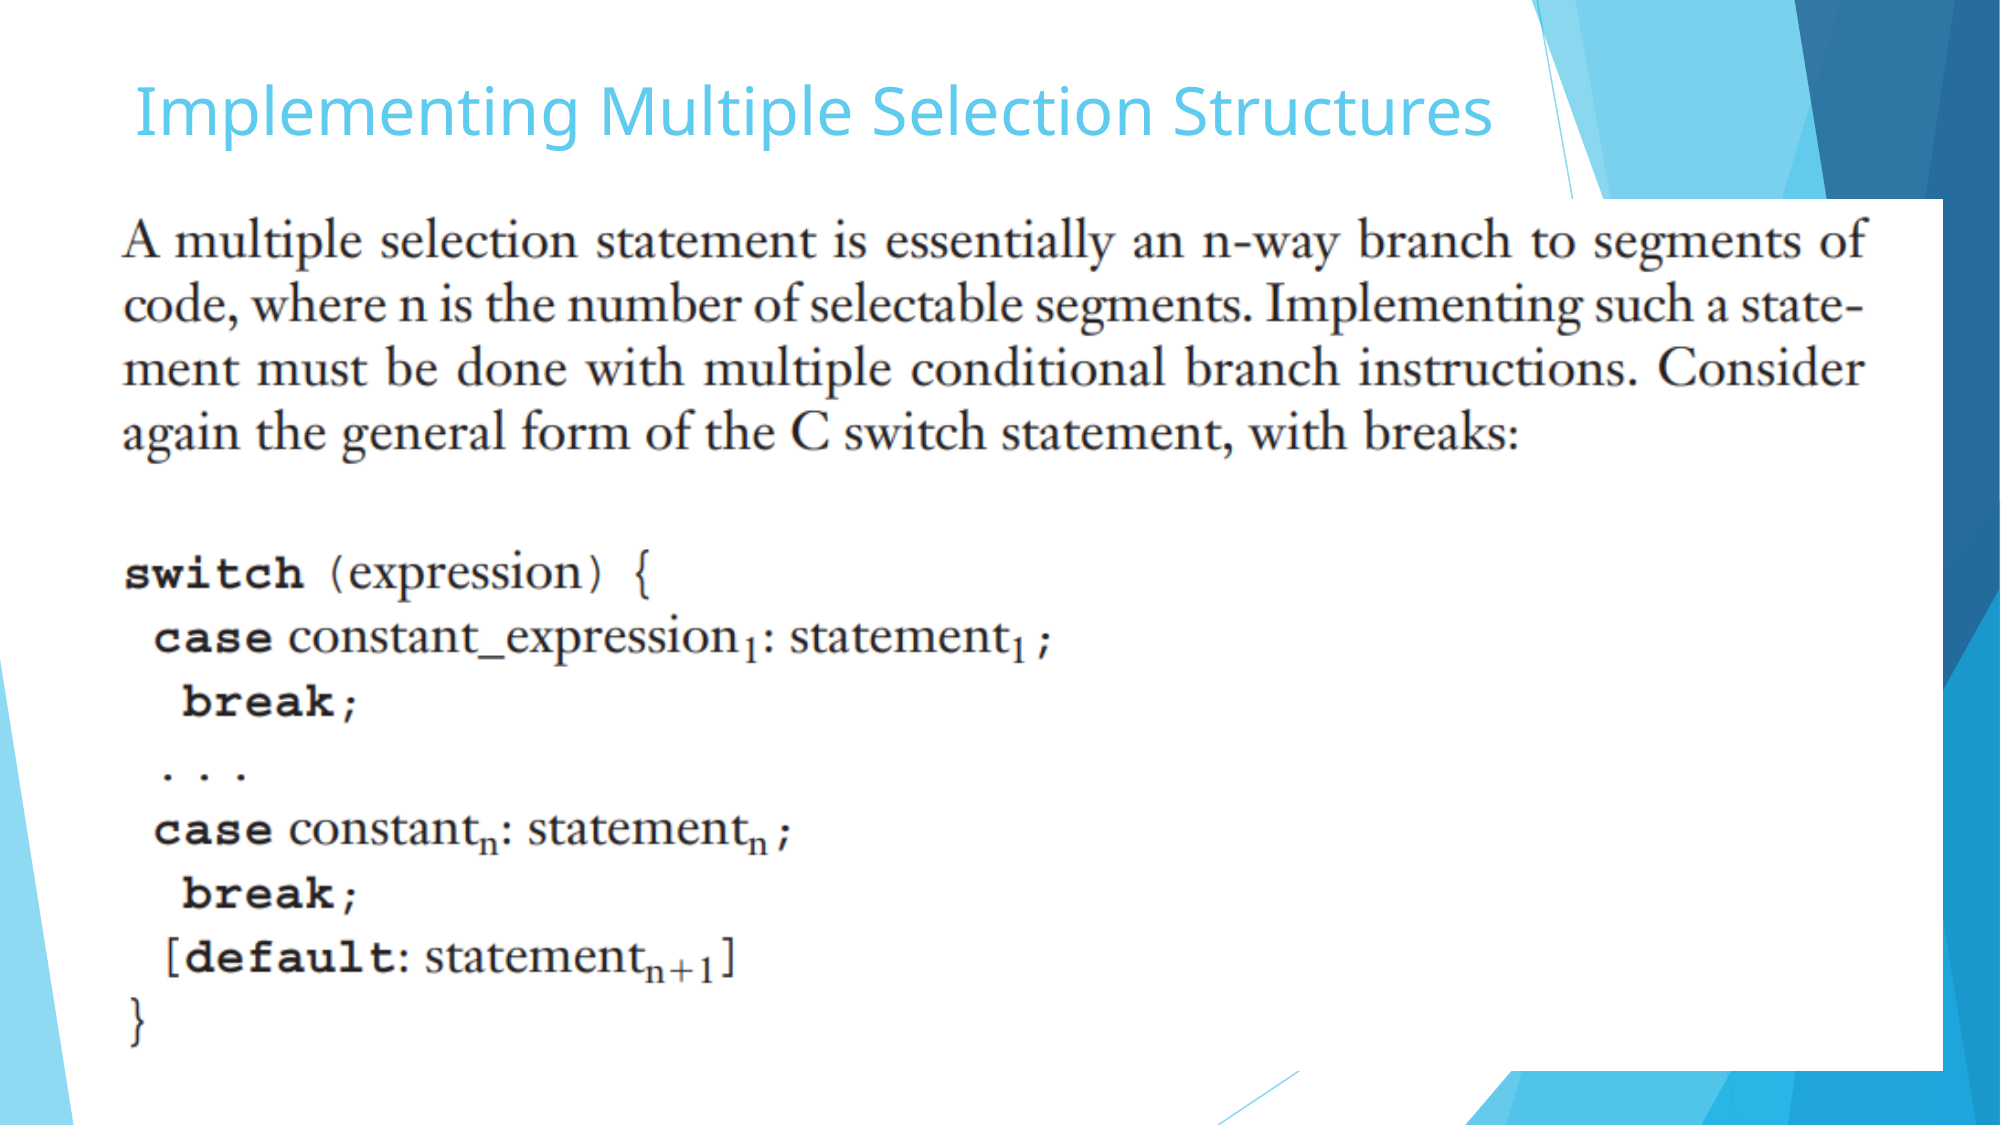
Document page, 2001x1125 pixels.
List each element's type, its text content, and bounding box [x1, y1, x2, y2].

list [95, 199, 1943, 1071]
title Implementing Multiple Selection Structures [111, 60, 1522, 198]
